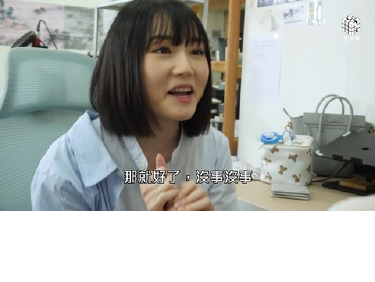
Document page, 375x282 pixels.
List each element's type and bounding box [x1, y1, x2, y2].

picture [0, 0, 375, 212]
